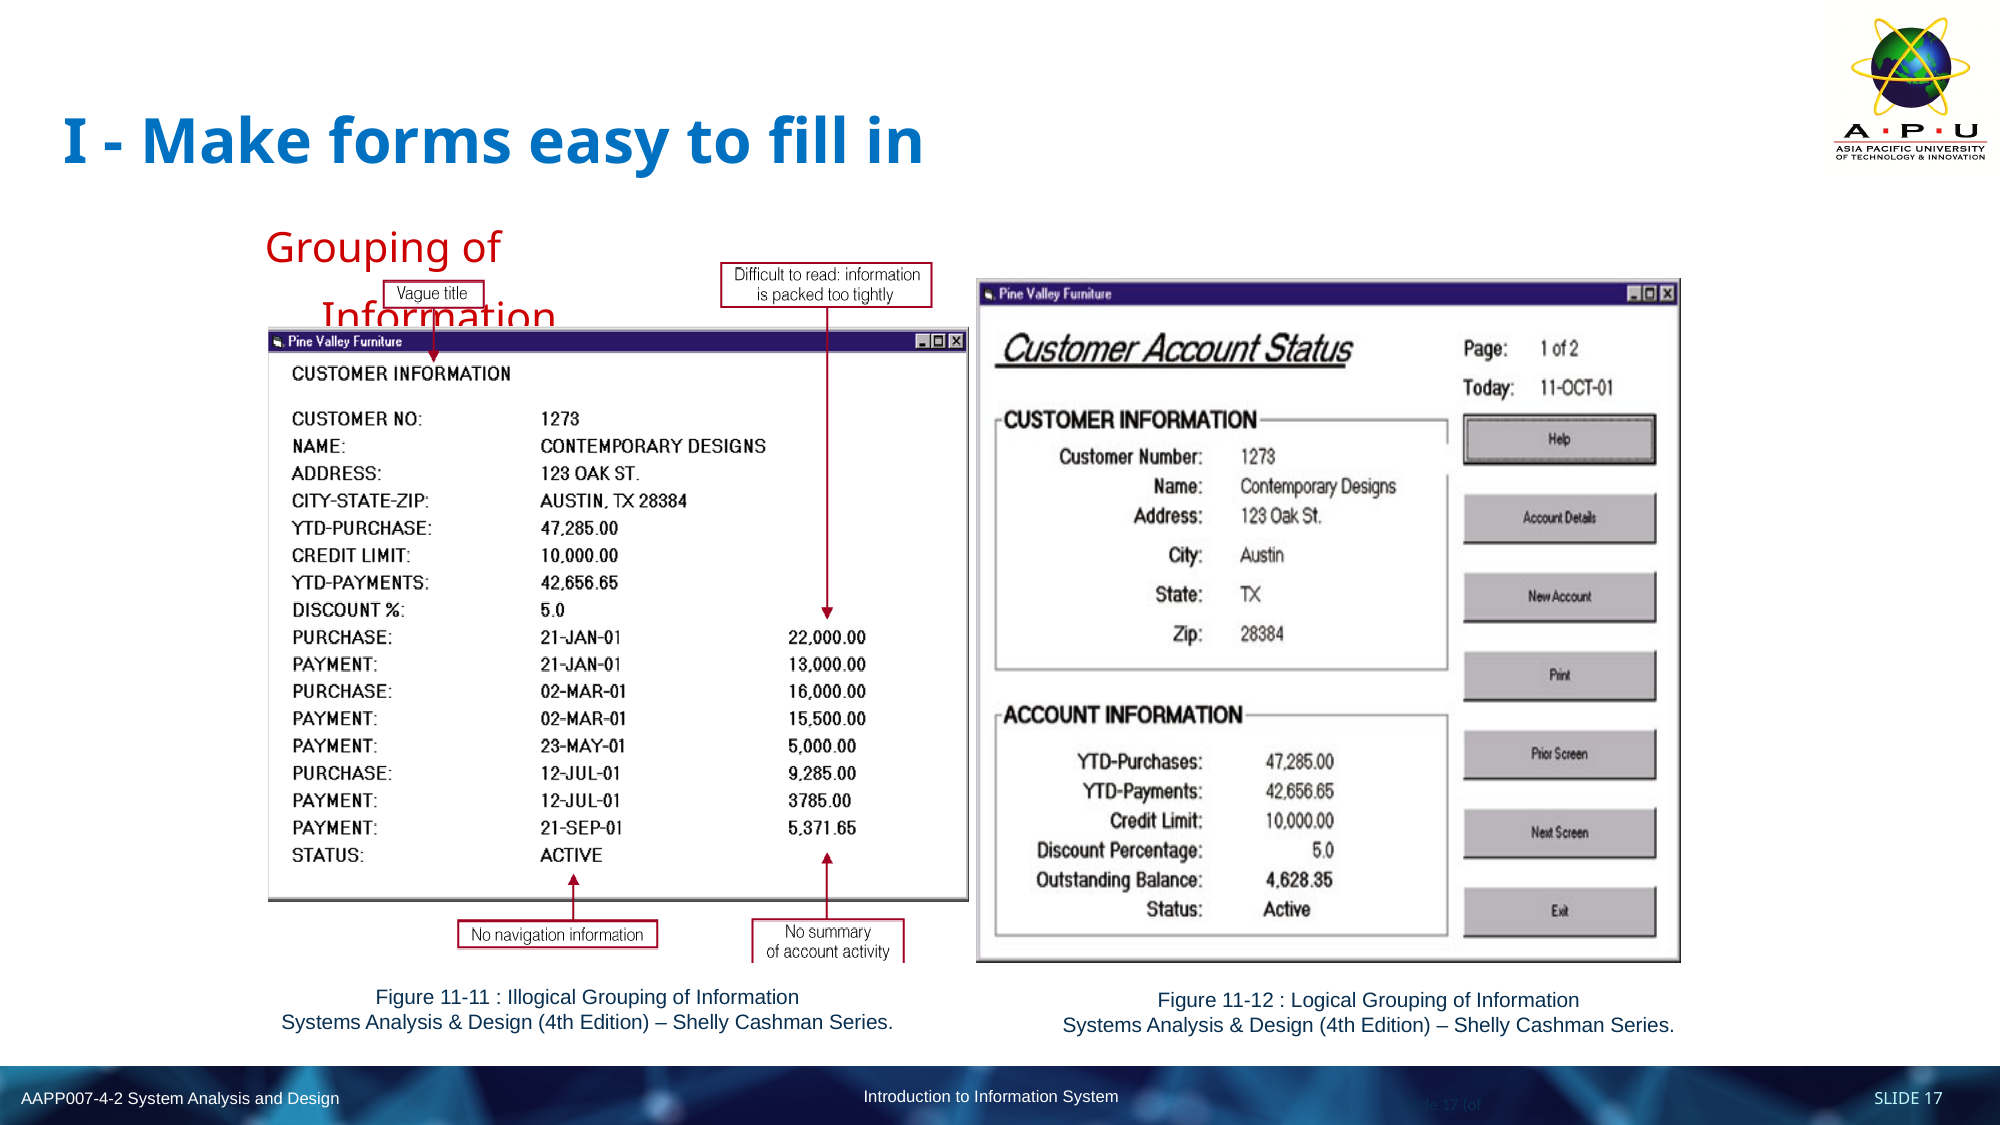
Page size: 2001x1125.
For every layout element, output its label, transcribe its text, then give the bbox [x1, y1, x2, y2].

text_box Figure 11-11 : Illogical Grouping of Information Systems Analysis & Design (4th Edition) – Shelly Cashman Series. [249, 976, 925, 1042]
footer Slide 17 (of [1025, 1086, 1500, 1125]
picture [267, 262, 969, 963]
title I - Make forms easy to fill in [48, 45, 1764, 233]
list Grouping of Information [249, 193, 738, 263]
picture [1822, 0, 2000, 178]
picture [0, 1066, 2000, 1125]
text_box Figure 11-12 : Logical Grouping of Information Systems Analysis & Design (4th Edition) – Shelly Cashman Series. [987, 979, 1750, 1044]
picture [976, 278, 1681, 963]
